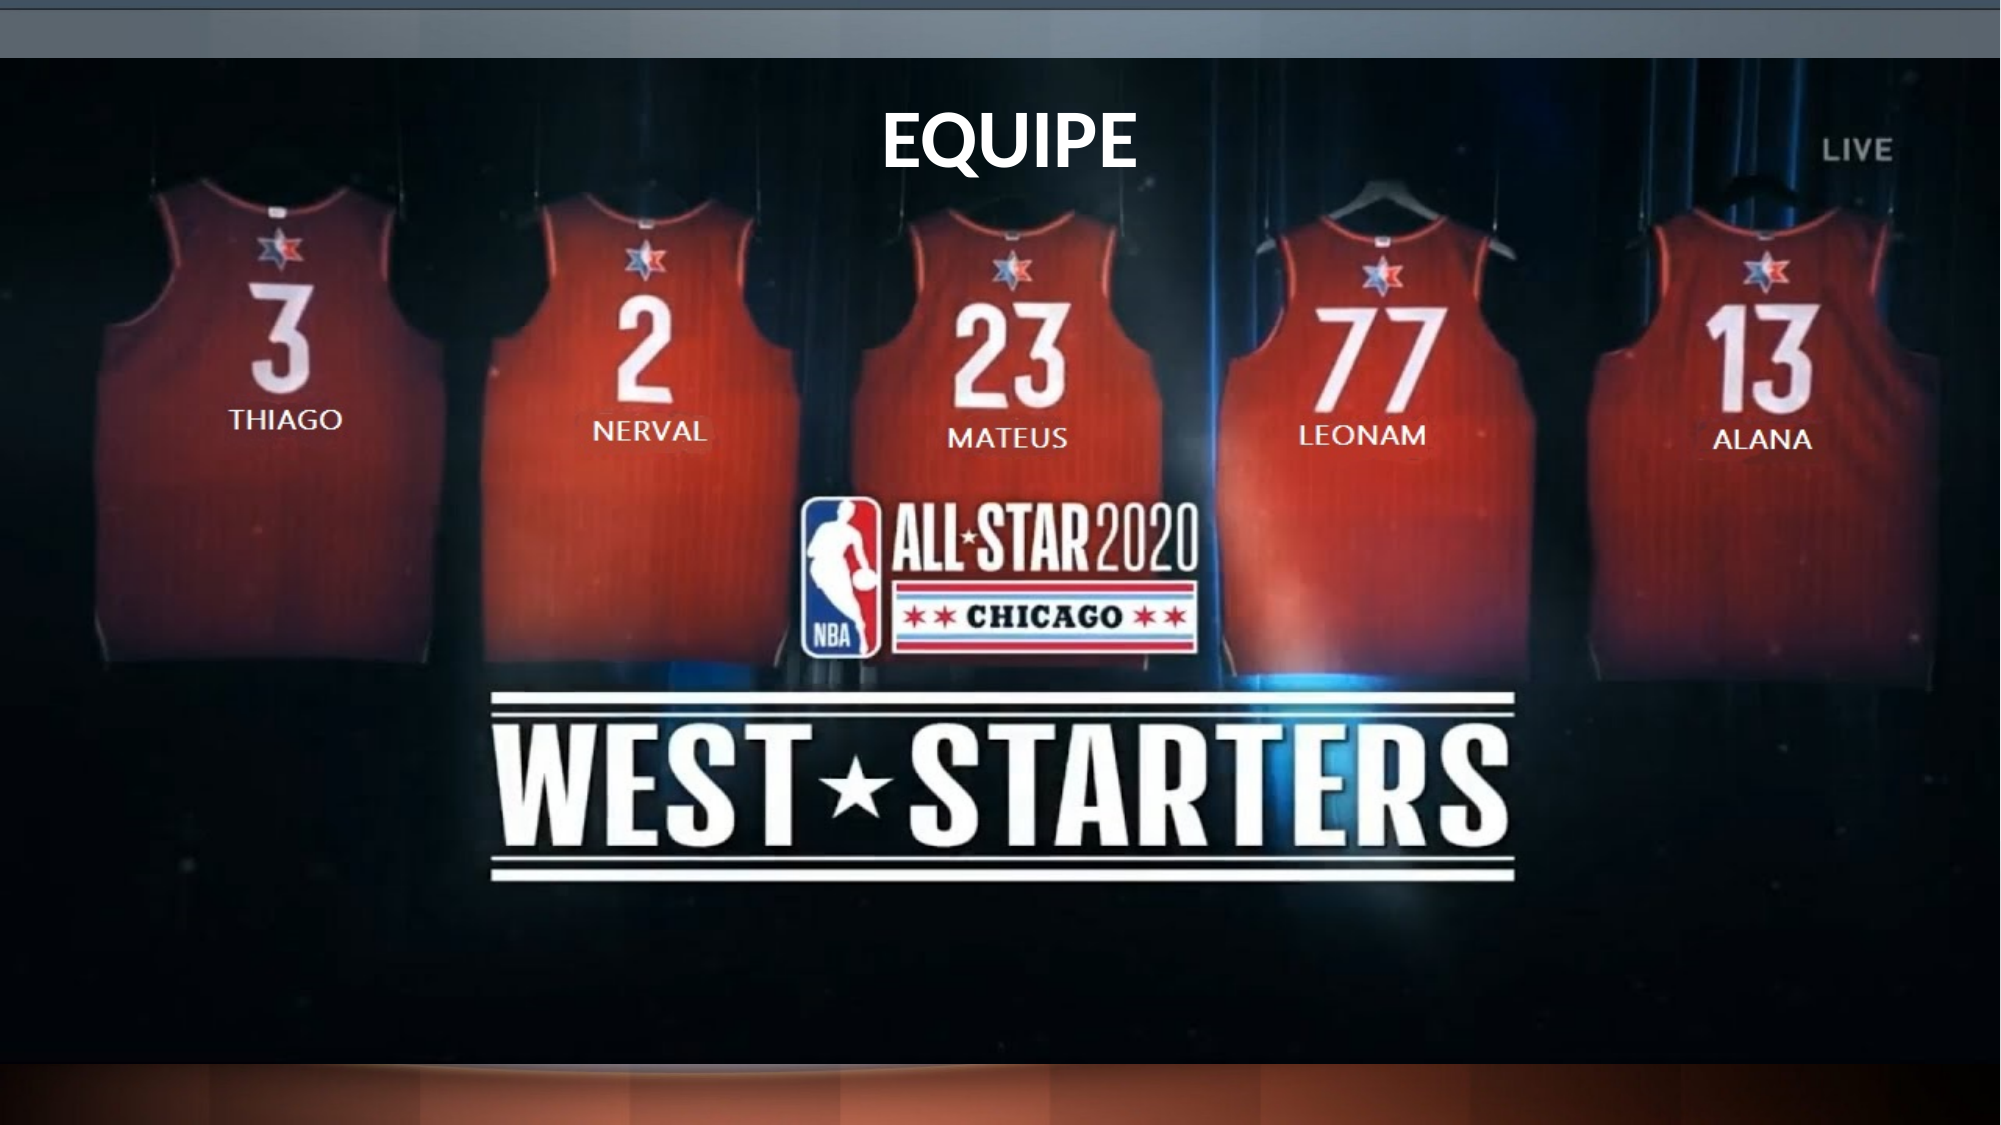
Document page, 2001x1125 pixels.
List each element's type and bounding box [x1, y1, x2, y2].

picture [0, 0, 2001, 1125]
list [0, 58, 2000, 1064]
